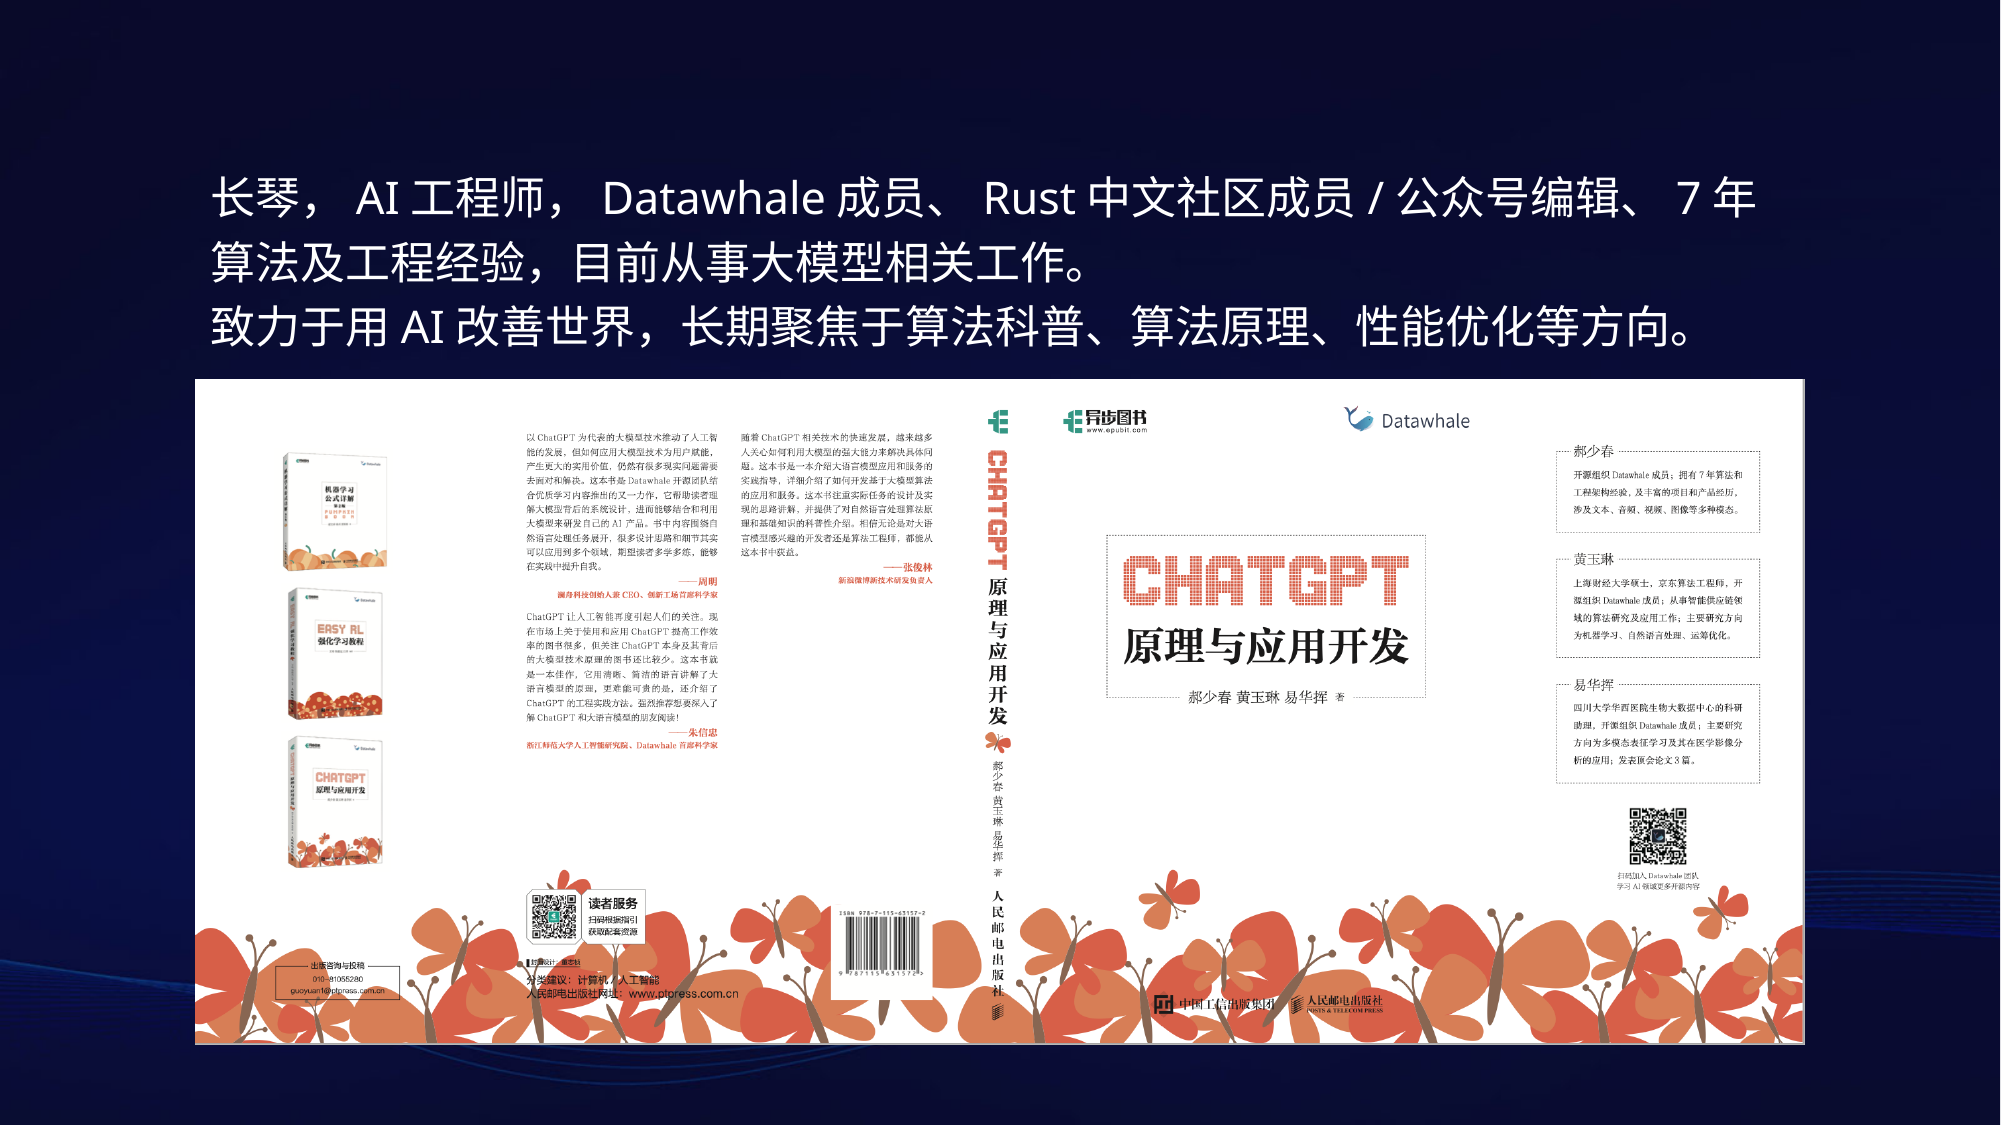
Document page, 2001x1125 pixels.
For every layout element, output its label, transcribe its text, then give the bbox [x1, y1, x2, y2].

text_box 长琴，AI工程师，Datawhale成员、Rust中文社区成员/公众号编辑、7年算法及工程经验，目前从事大模型相关工作。 致力于用AI改善世界，长期聚焦于算法科普、算法原理、性能优化等方向。 [195, 151, 1805, 361]
picture [0, 0, 2001, 1125]
